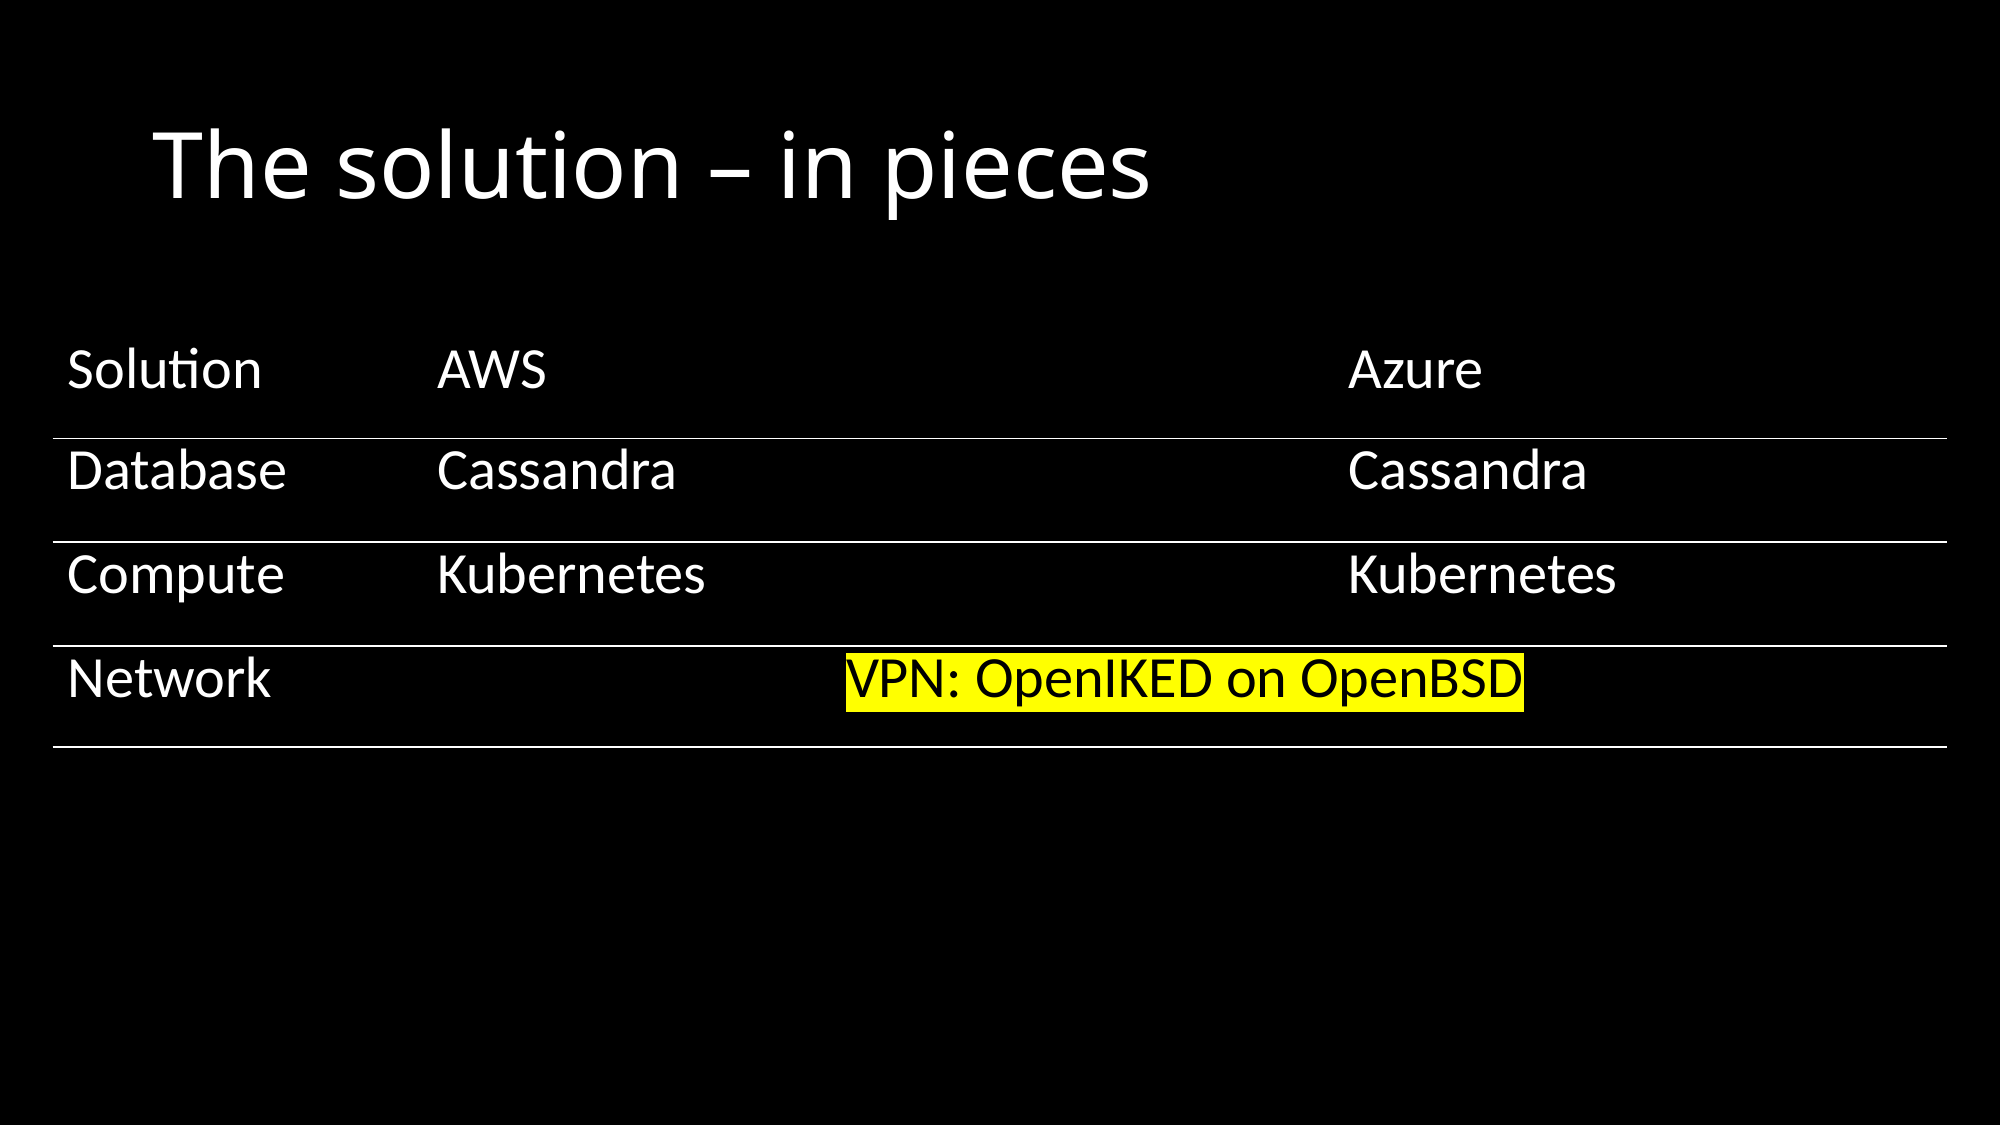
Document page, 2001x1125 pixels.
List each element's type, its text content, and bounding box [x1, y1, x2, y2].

table_cell Cassandra [422, 439, 1333, 541]
table_cell Compute [53, 543, 422, 645]
table_cell Network [53, 647, 422, 746]
table_cell Database [53, 439, 422, 541]
table_header Solution [53, 338, 422, 438]
table_cell Kubernetes [1333, 543, 1947, 645]
table_cell Kubernetes [422, 543, 1333, 645]
table_header Azure [1333, 338, 1947, 438]
title The solution – in pieces [137, 59, 1863, 278]
table_cell VPN: OpenIKED on OpenBSD [422, 647, 1947, 746]
table_cell Cassandra [1333, 439, 1947, 541]
table_header AWS [422, 338, 1333, 438]
